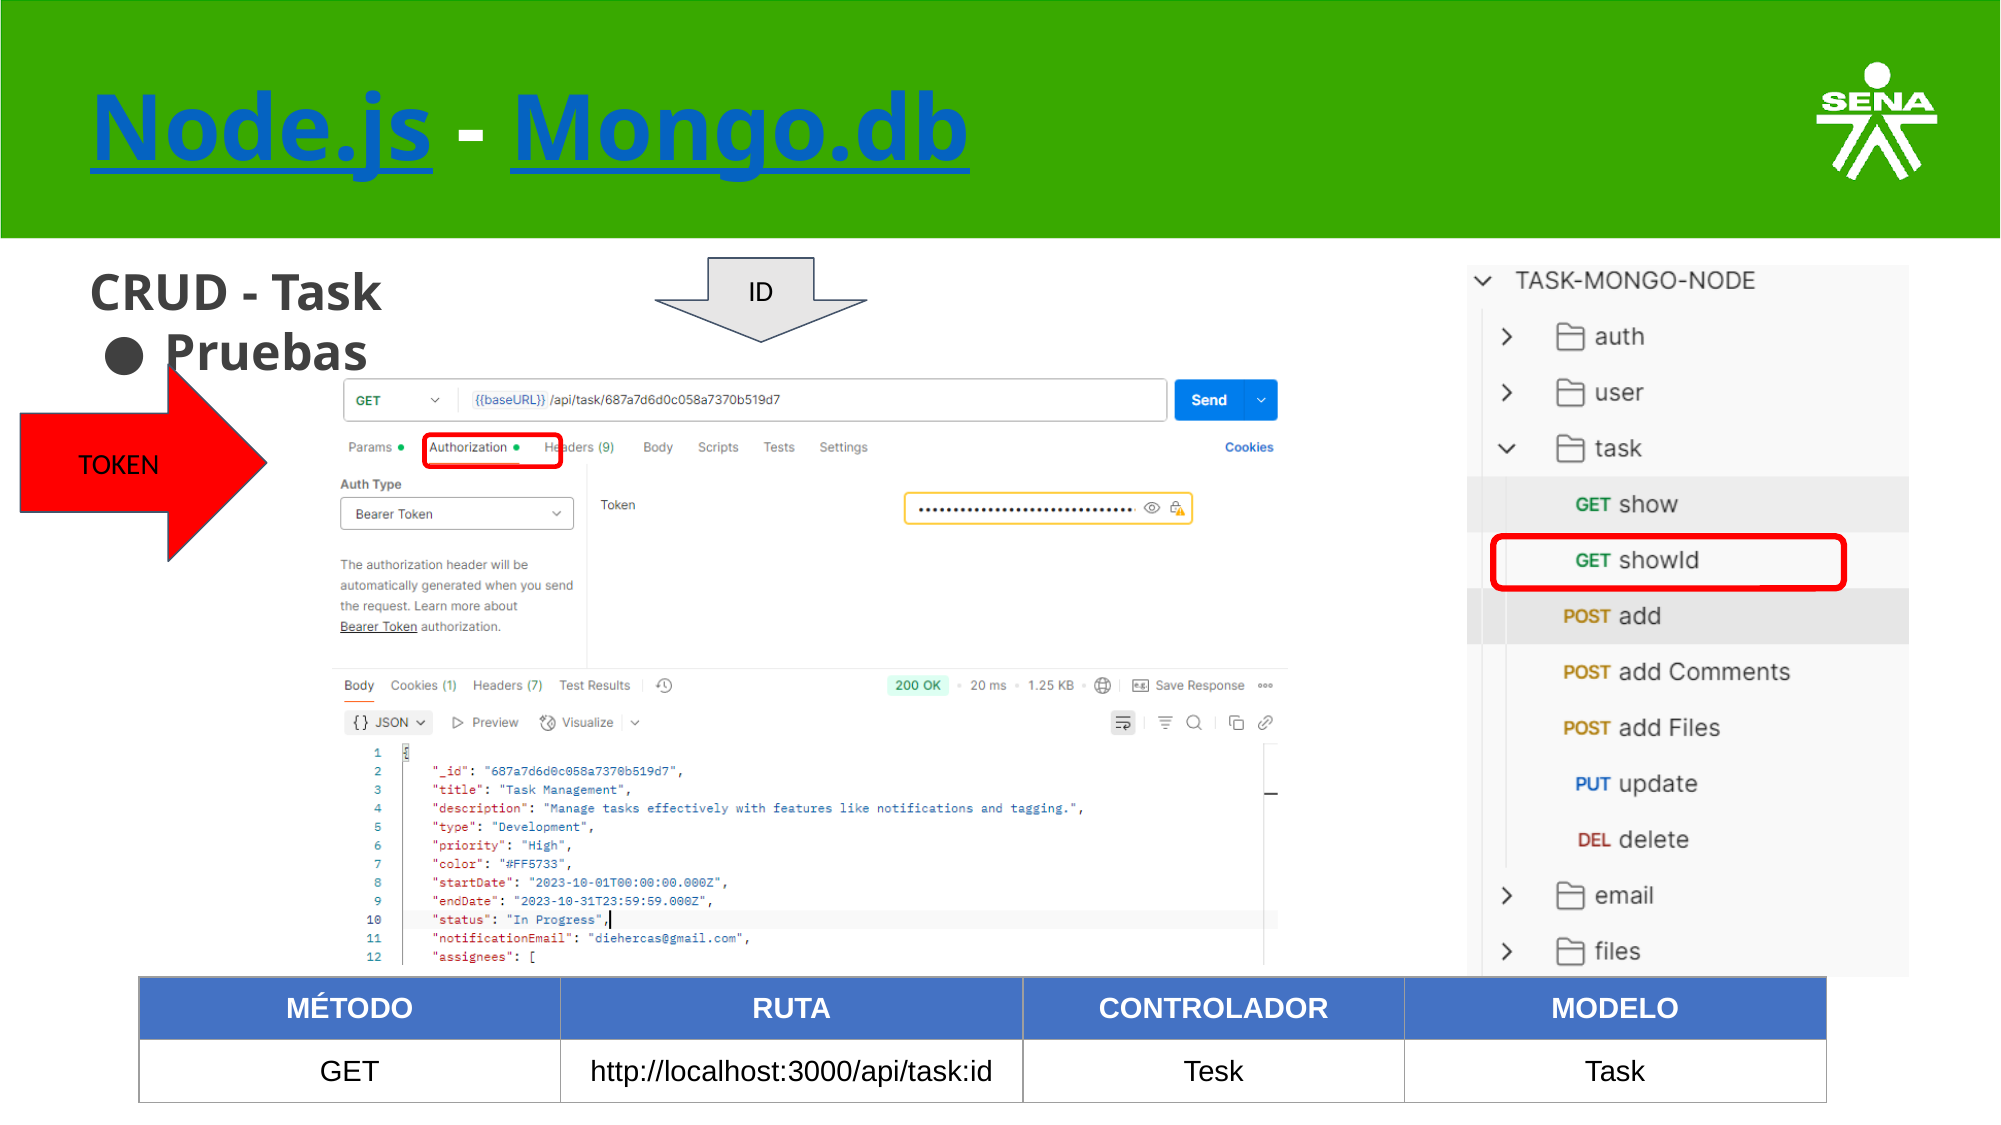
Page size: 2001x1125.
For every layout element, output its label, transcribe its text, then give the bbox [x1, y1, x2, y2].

text_box ID [655, 258, 867, 343]
table_cell Task [1405, 1040, 1826, 1102]
title Node.js - Mongo.db [74, 18, 1800, 236]
text_box TOKEN [20, 364, 267, 562]
table_header MÉTODO [140, 978, 560, 1039]
table_cell Tesk [1024, 1040, 1404, 1102]
table_header CONTROLADOR [1024, 978, 1404, 1039]
text_box CRUD - Task Pruebas [74, 252, 1753, 418]
table_header MODELO [1405, 978, 1826, 1039]
table_cell GET [140, 1040, 560, 1102]
table_cell http://localhost:3000/api/task:id [561, 1040, 1022, 1102]
table_header RUTA [561, 978, 1022, 1039]
picture [0, 0, 2001, 1125]
